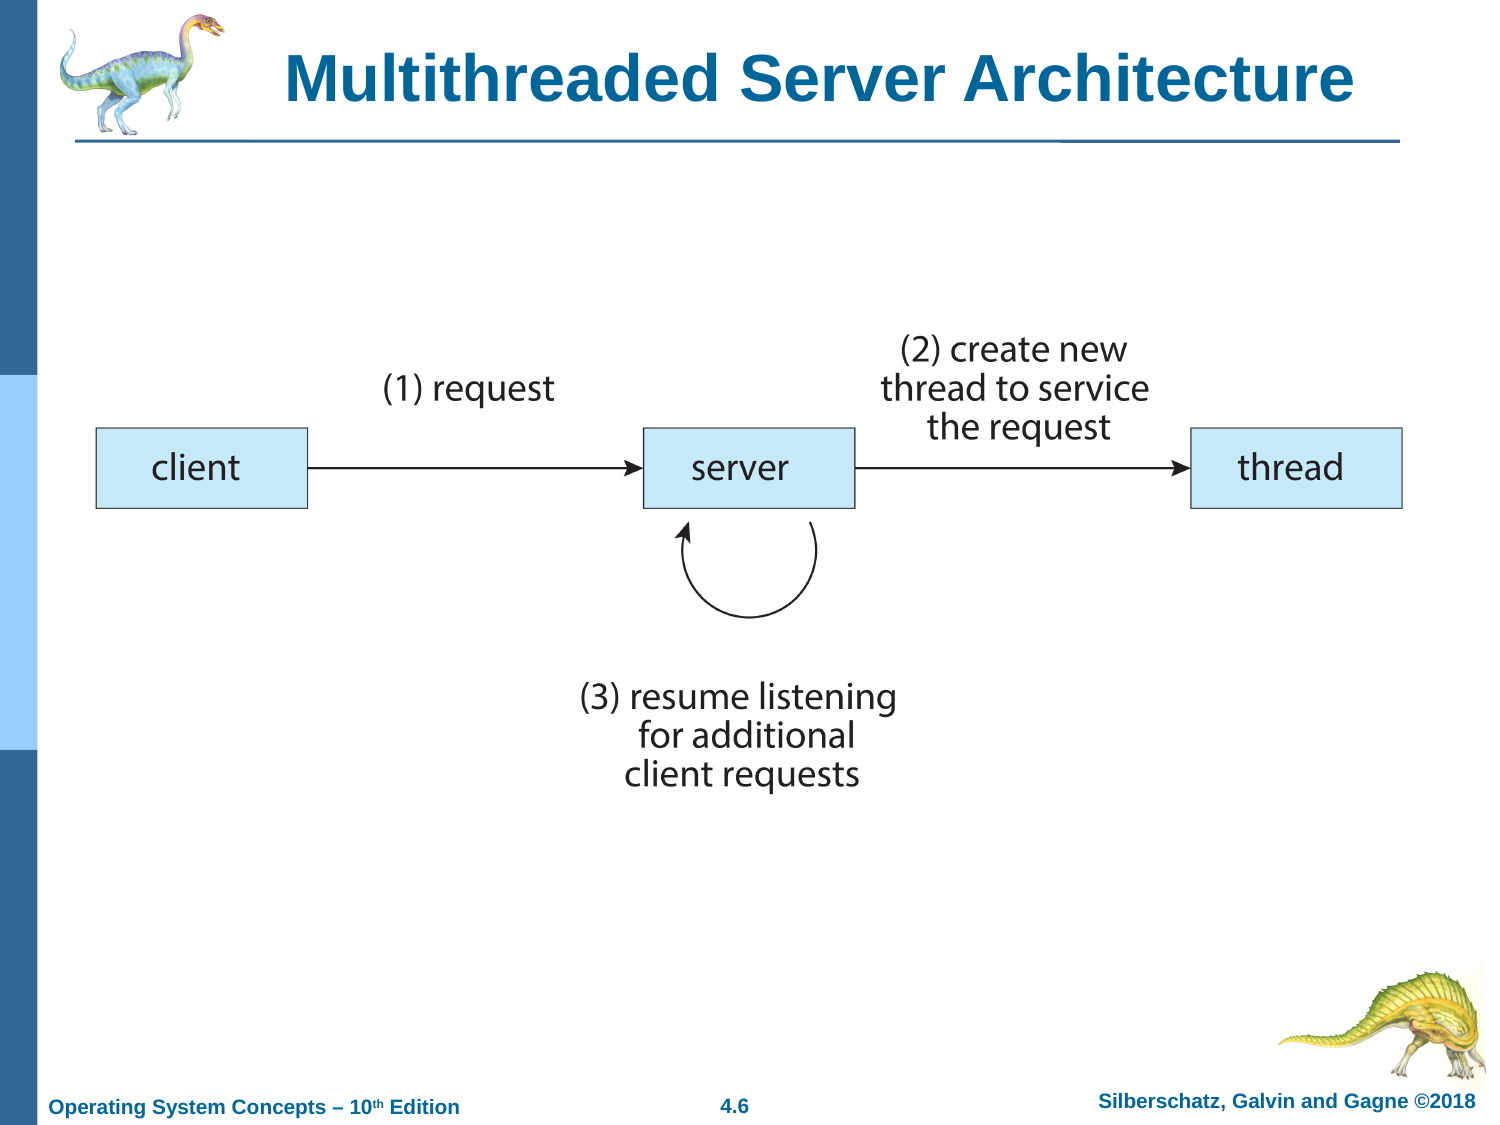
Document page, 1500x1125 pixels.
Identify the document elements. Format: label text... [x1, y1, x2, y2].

picture [46, 0, 243, 149]
picture [95, 328, 1403, 796]
picture [1275, 959, 1486, 1090]
title Multithreaded Server Architecture [145, 27, 1496, 123]
